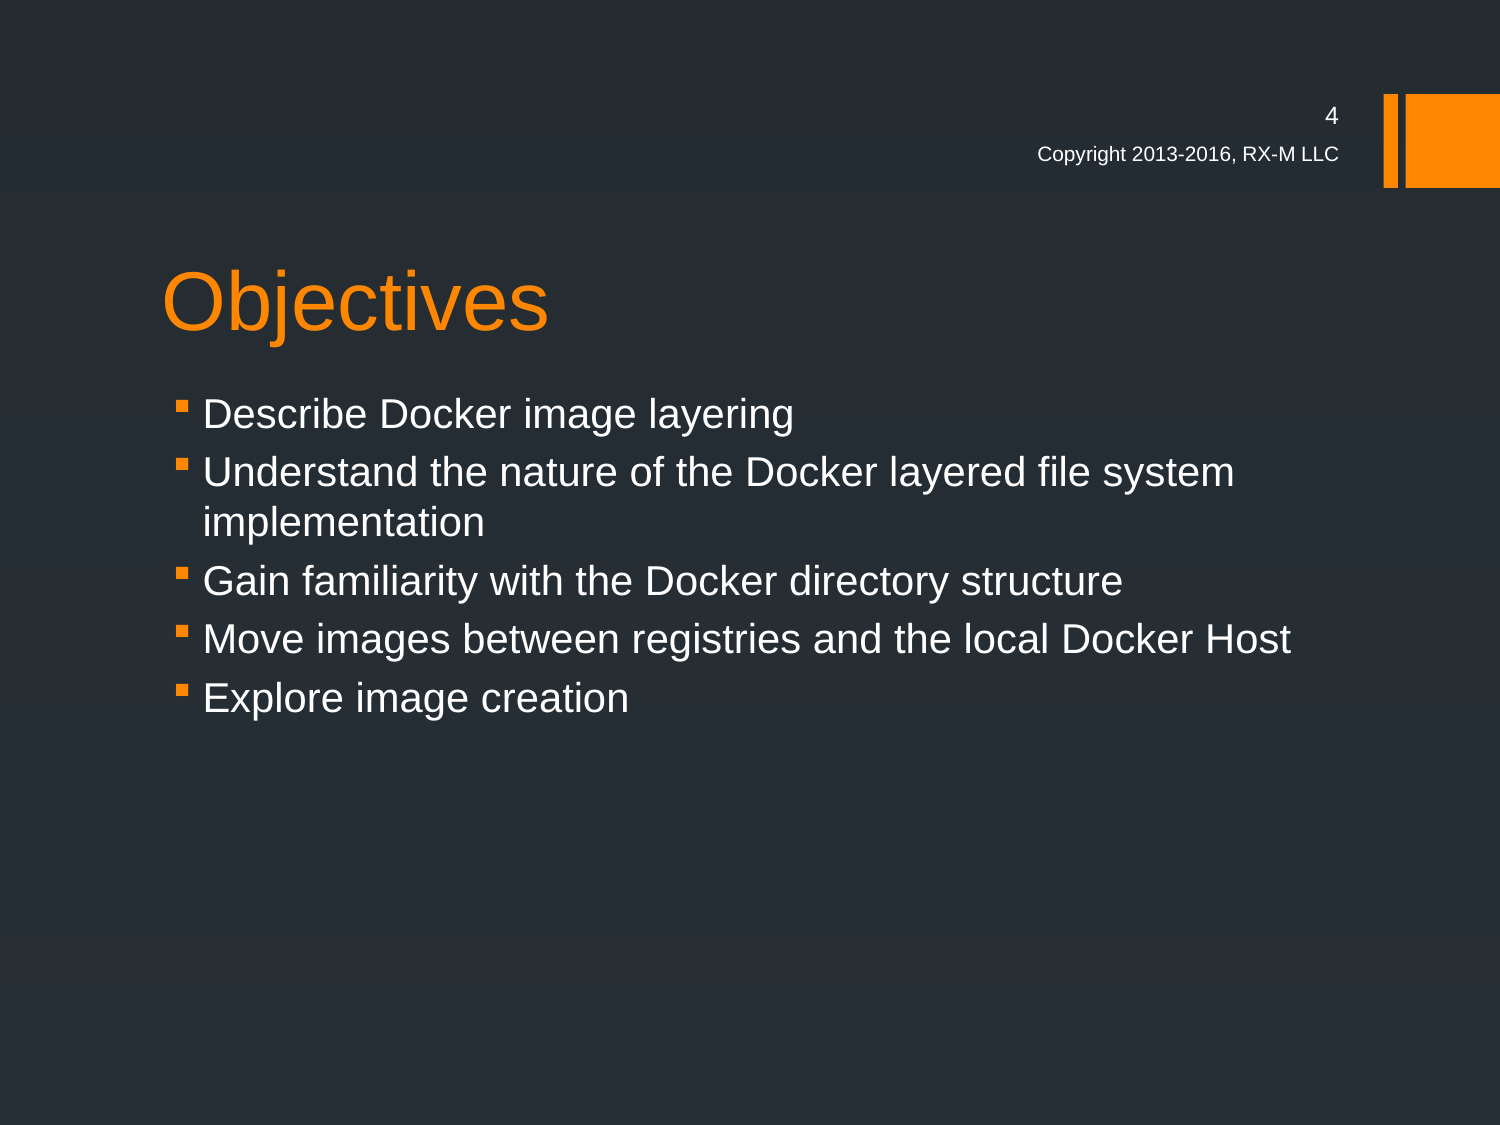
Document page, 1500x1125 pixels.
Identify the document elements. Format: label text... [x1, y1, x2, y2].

list Describe Docker image layering Understand the nature of the Docker layered file system implementation Gain familiarity with the Docker directory structure Move images between registries and the local Docker Host Explore image creation [150, 379, 1350, 1035]
footer Copyright 2013-2016, RX-M LLC [985, 140, 1355, 190]
slide_number 4 [1199, 90, 1355, 140]
title Objectives [146, 165, 1347, 355]
